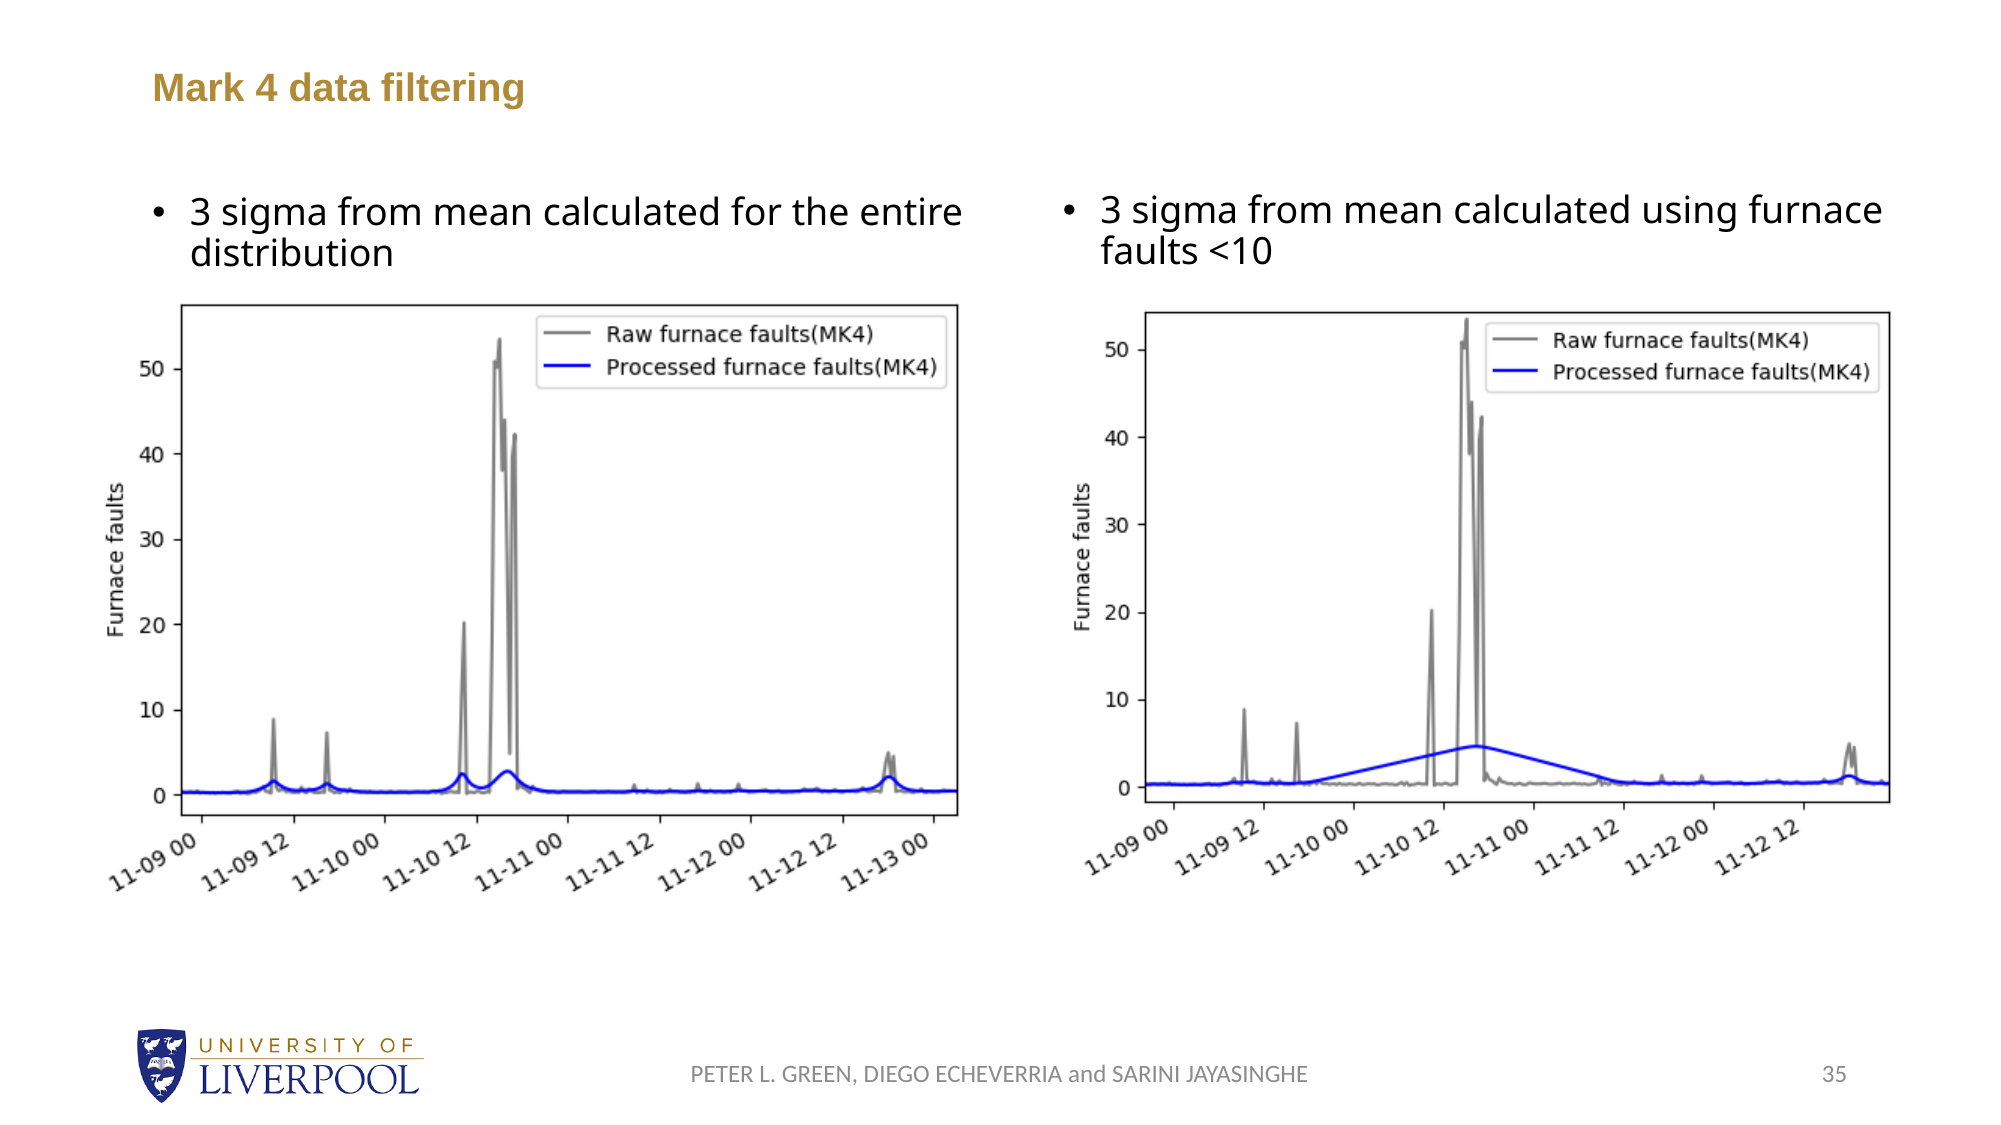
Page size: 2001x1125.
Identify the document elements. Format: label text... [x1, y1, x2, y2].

footer PETER L. GREEN, DIEGO ECHEVERRIA and SARINI JAYASINGHE [662, 1042, 1338, 1103]
picture [137, 1057, 424, 1103]
text_box 3 sigma from mean calculated using furnace faults <10 [1047, 183, 1944, 1055]
text_box 3 sigma from mean calculated for the entire distribution [137, 186, 1034, 1057]
title Mark 4 data filtering [137, 59, 1863, 118]
picture [1024, 301, 1914, 946]
picture [56, 278, 984, 965]
slide_number 35 [1412, 1055, 1863, 1103]
